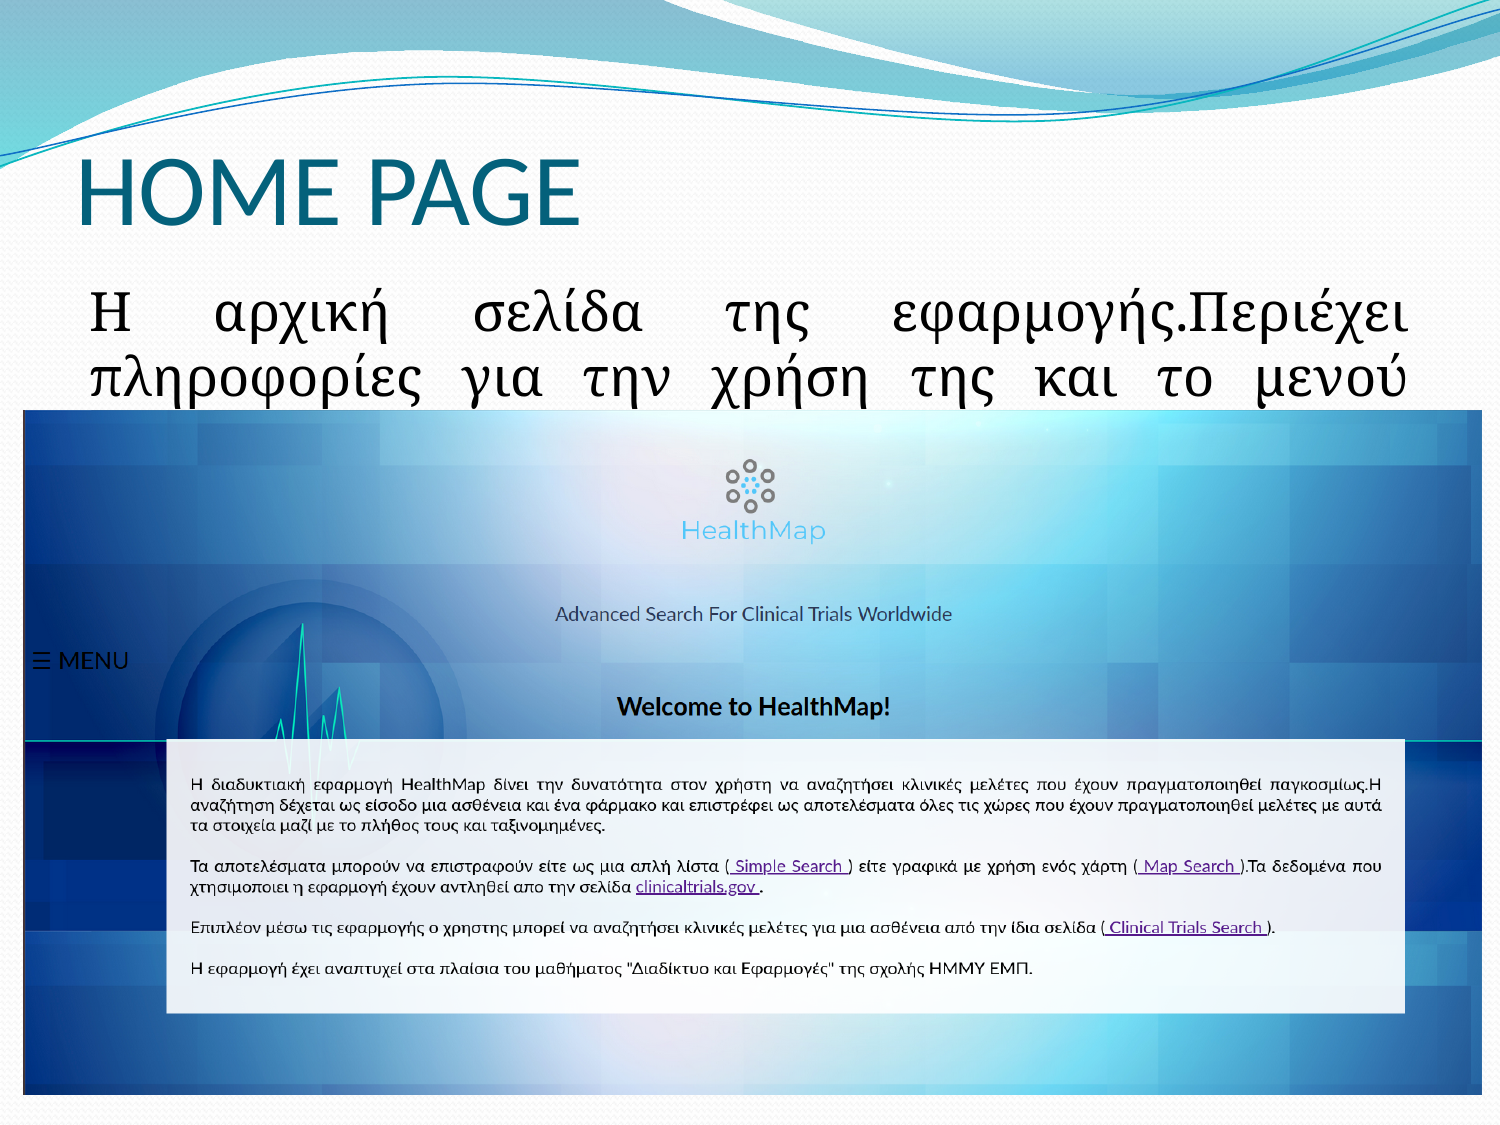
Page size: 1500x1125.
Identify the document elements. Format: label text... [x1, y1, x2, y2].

picture [23, 409, 1483, 1096]
title HOME PAGE [75, 115, 1425, 247]
list Η αρχική σελίδα της εφαρμογής.Περιέχει πληροφορίες για την χρήση της και το μενού πλοήγησης σε αυτήν. [75, 269, 1425, 409]
